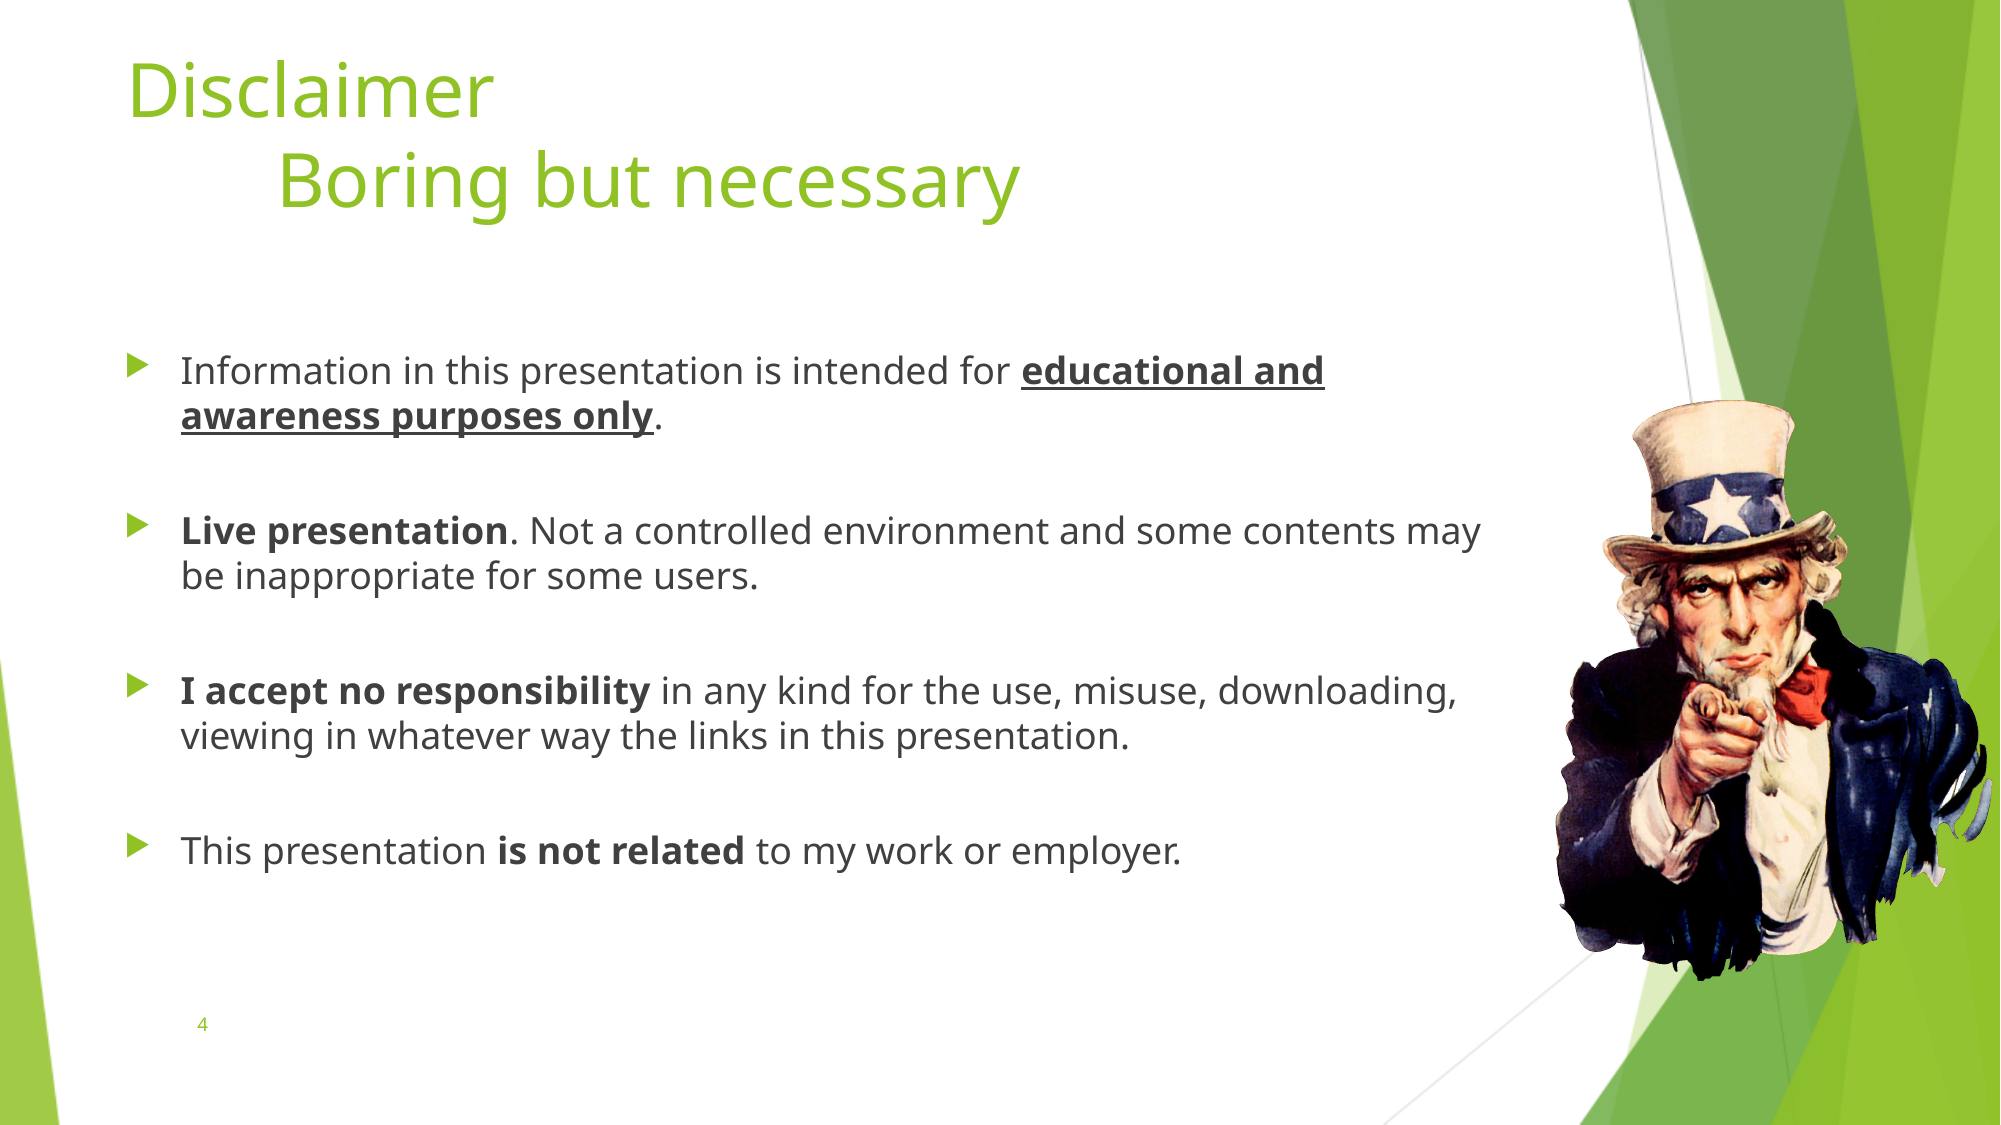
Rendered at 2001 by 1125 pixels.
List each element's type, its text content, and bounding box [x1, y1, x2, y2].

slide_number 4 [111, 995, 224, 1055]
picture [1351, 0, 2000, 1125]
title Disclaimer Boring but necessary [111, 34, 1779, 252]
picture [0, 0, 110, 1125]
list Information in this presentation is intended for educational and awareness purposes only. Live presentation. Not a controlled environment and some contents may be inappropriate for some users. I accept no responsibility in any kind for the use, misuse, downloading, viewing in whatever way the links in this presentation. This presentation is not related to my work or employer. [109, 281, 1549, 992]
